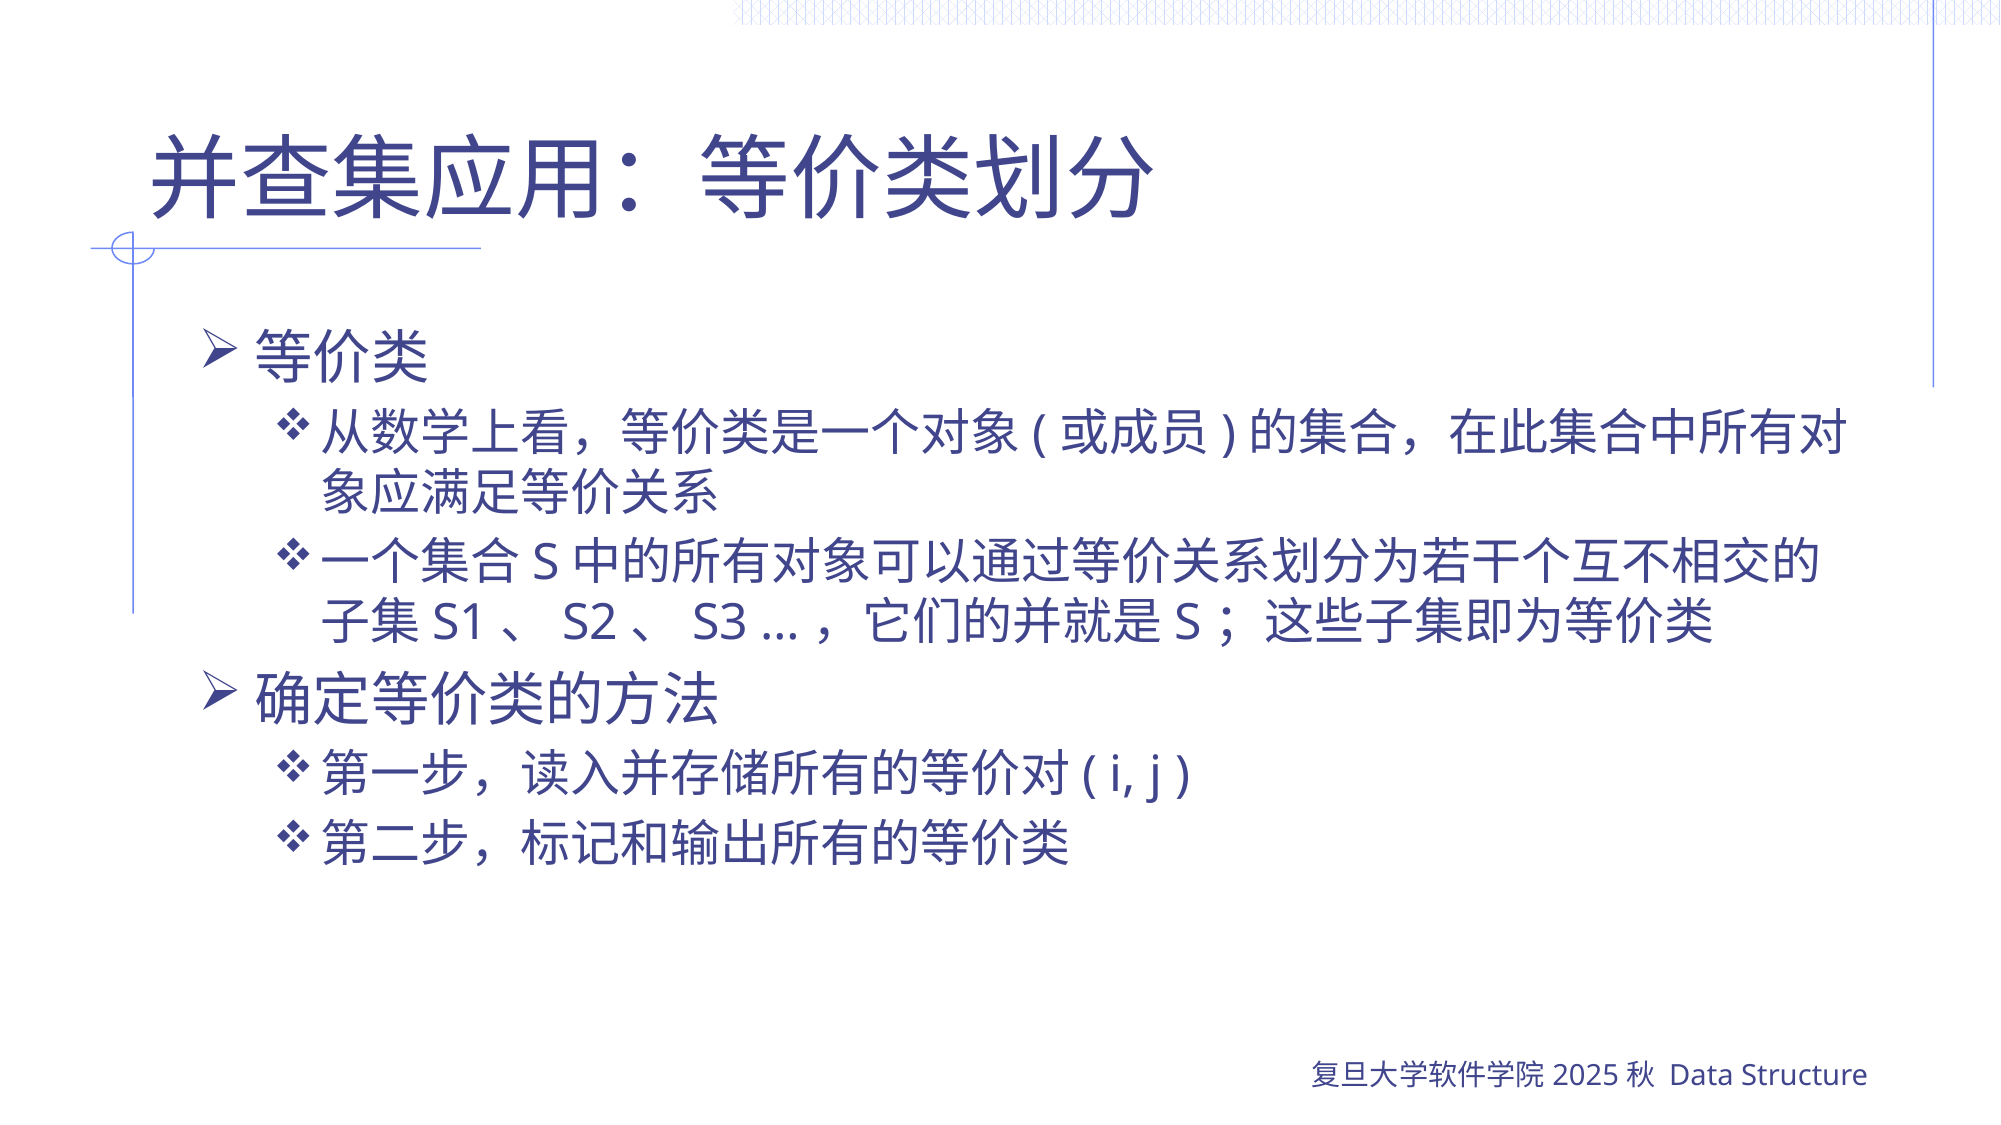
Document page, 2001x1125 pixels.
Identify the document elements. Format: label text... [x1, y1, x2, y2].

list 等价类 从数学上看，等价类是一个对象(或成员)的集合，在此集合中所有对象应满足等价关系 一个集合S中的所有对象可以通过等价关系划分为若干个互不相交的子集S1、S2、S3 …，它们的并就是S；这些子集即为等价类 确定等价类的方法 第一步，读入并存储所有的等价对( i, j ) 第二步，标记和输出所有的等价类 [183, 312, 1884, 988]
title 并查集应用：等价类划分 [133, 50, 1834, 238]
